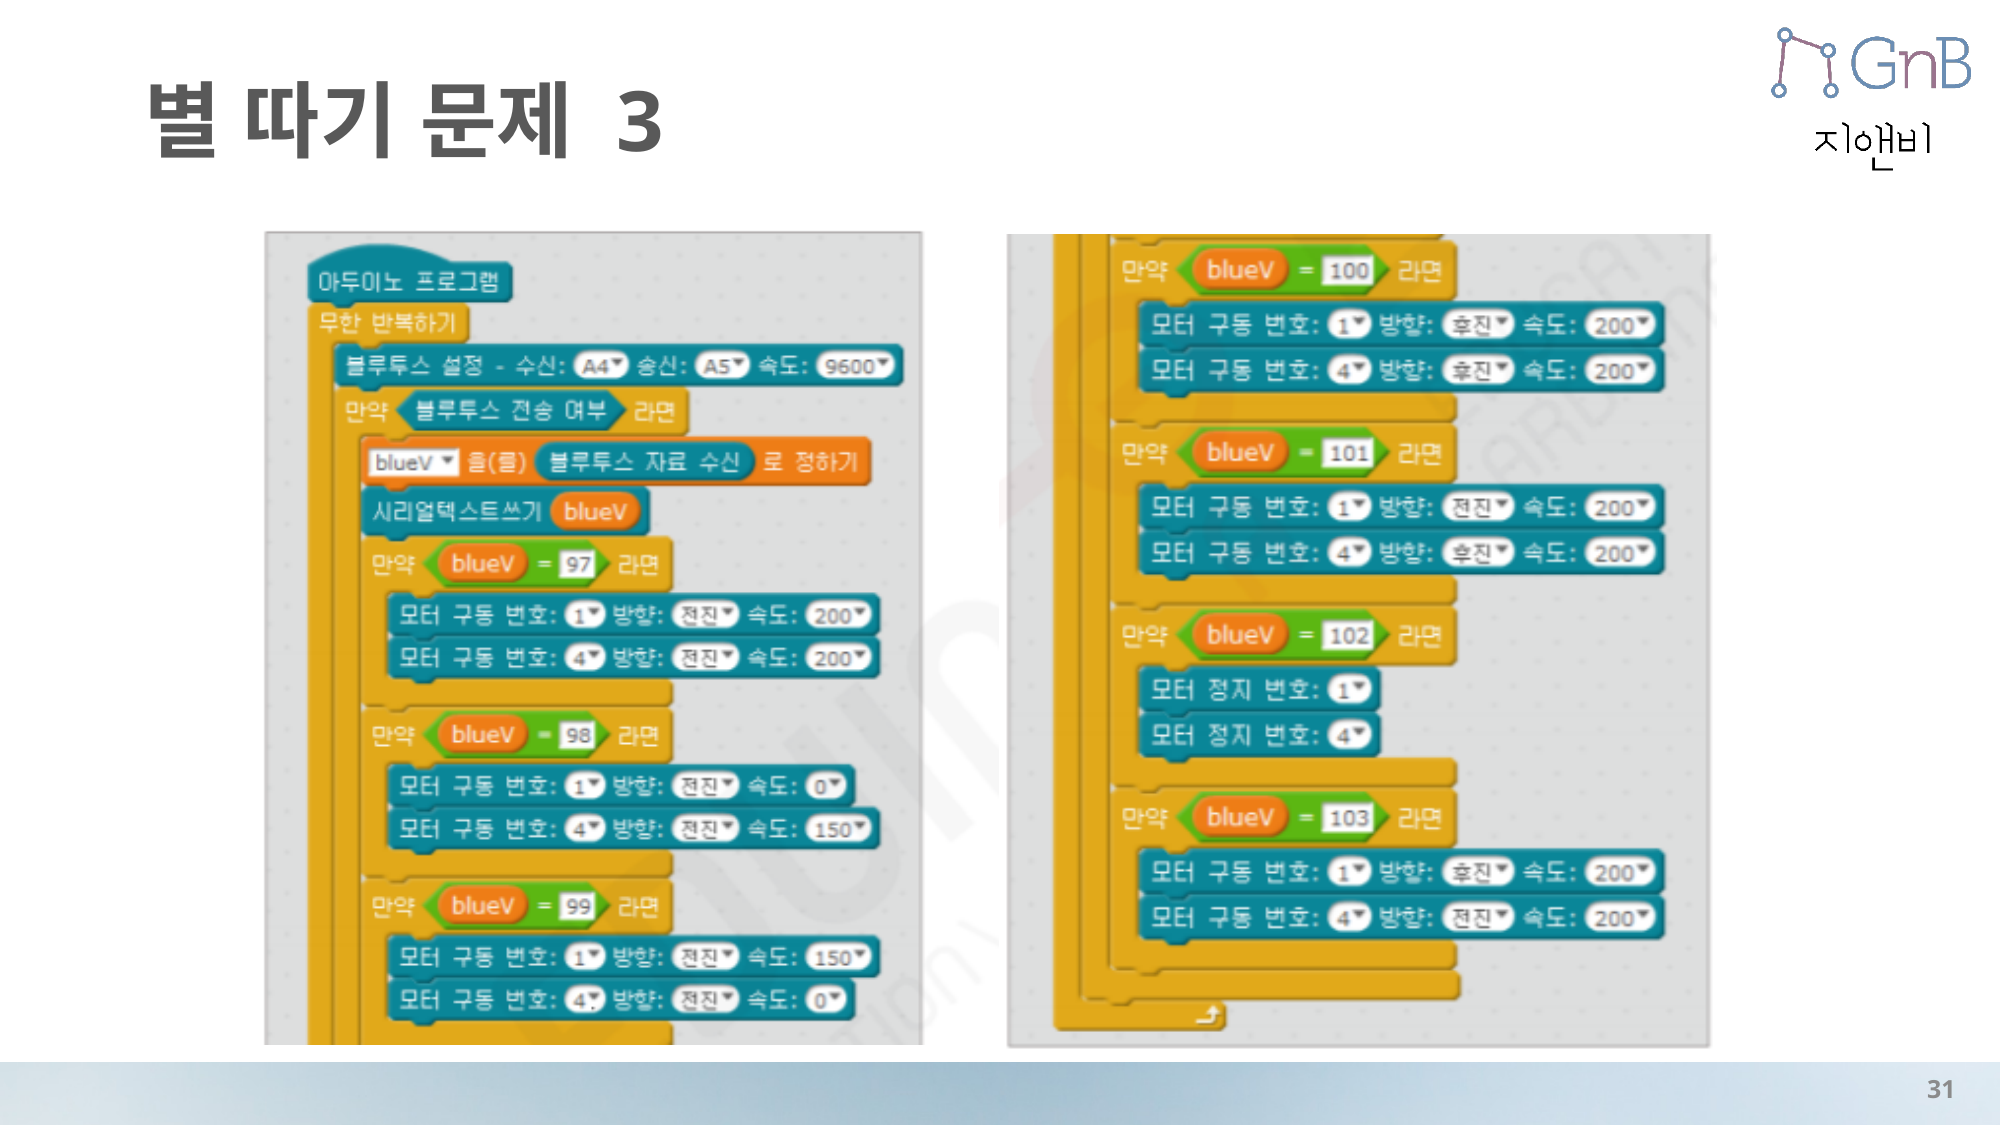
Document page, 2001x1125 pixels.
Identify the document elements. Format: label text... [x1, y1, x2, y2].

picture [0, 1062, 2000, 1125]
picture [1771, 0, 1971, 199]
picture [247, 216, 1717, 1053]
text_box 별 따기 문제 3 [129, 61, 1693, 176]
